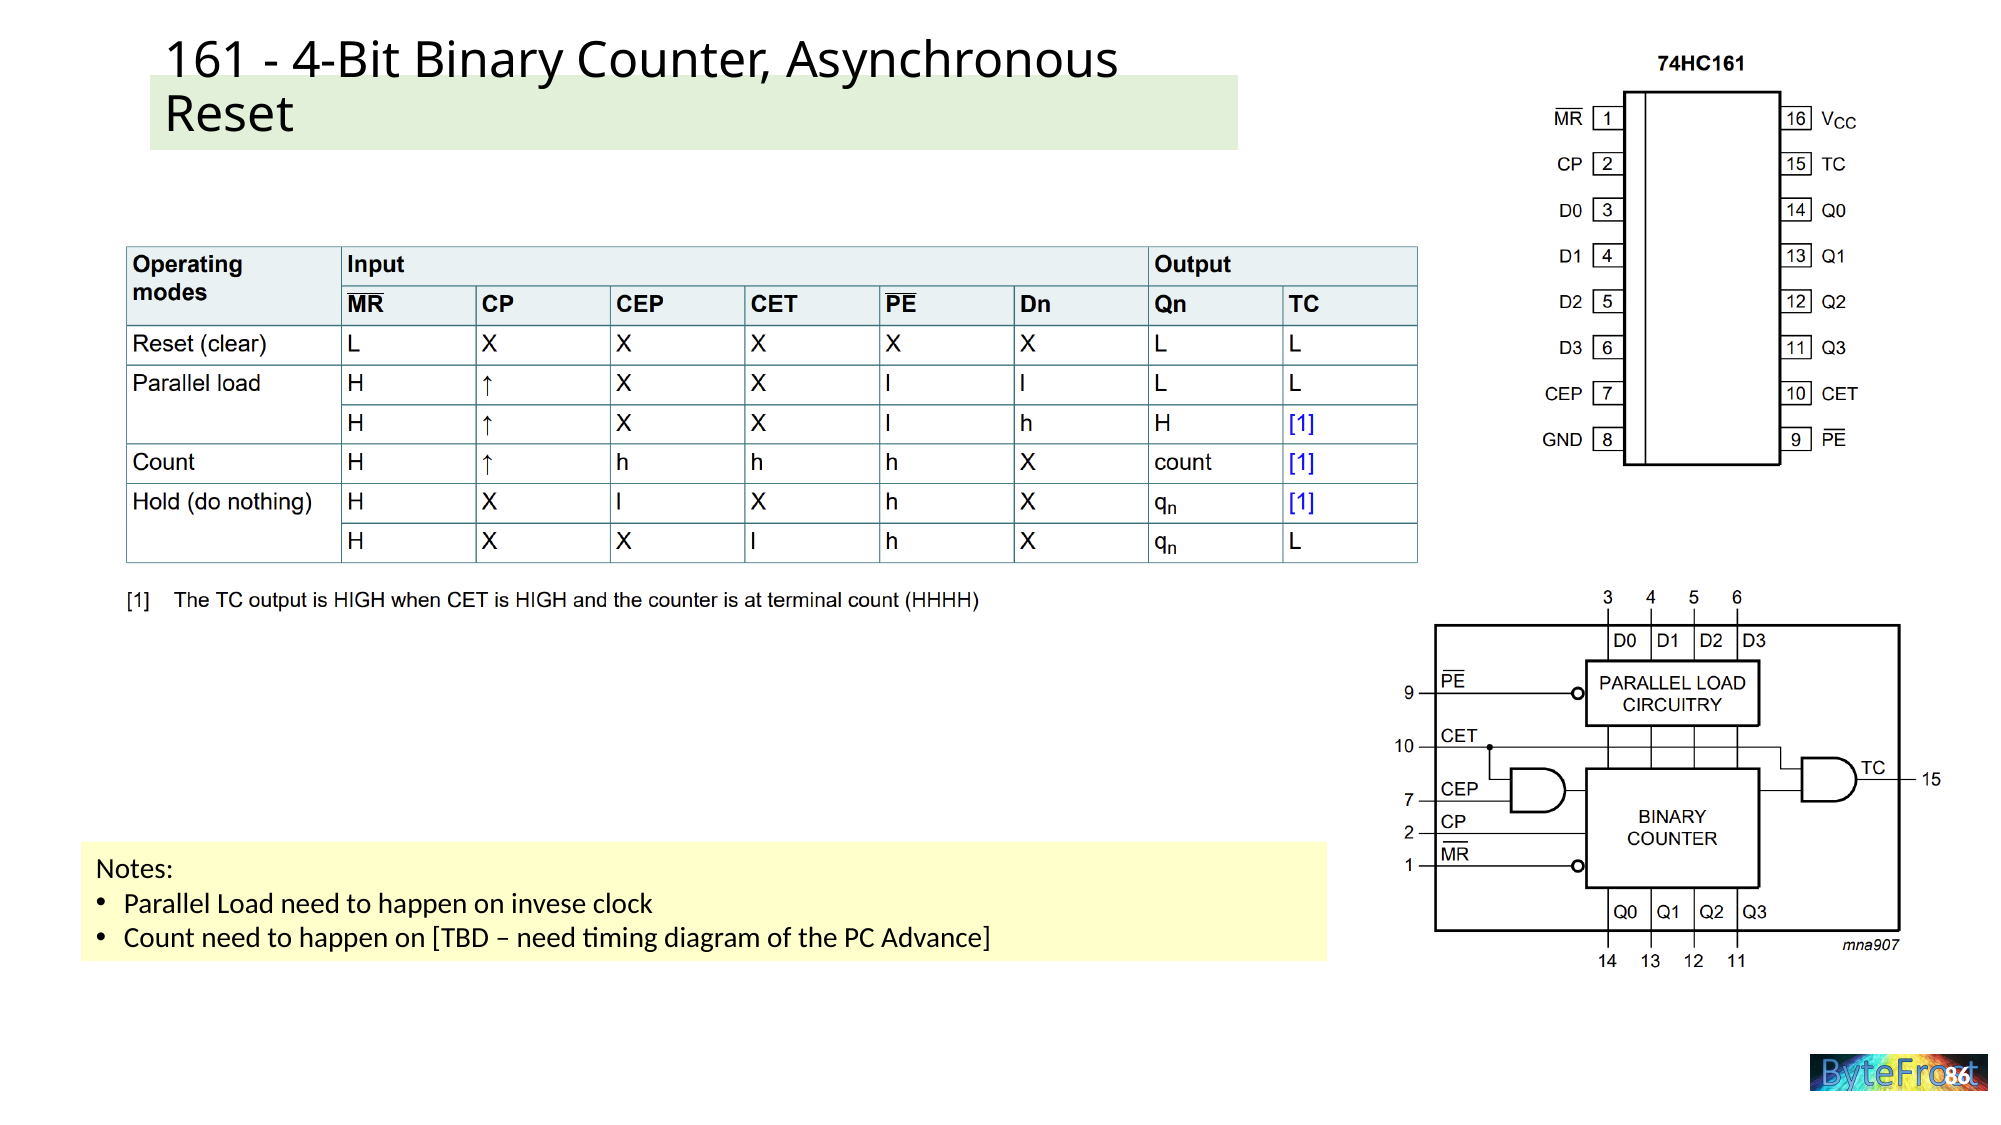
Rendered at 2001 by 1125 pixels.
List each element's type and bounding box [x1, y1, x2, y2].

picture [1527, 50, 1872, 472]
title [150, 75, 1239, 150]
text_box [81, 841, 1327, 962]
picture [1810, 1054, 1988, 1091]
picture [113, 241, 1958, 987]
